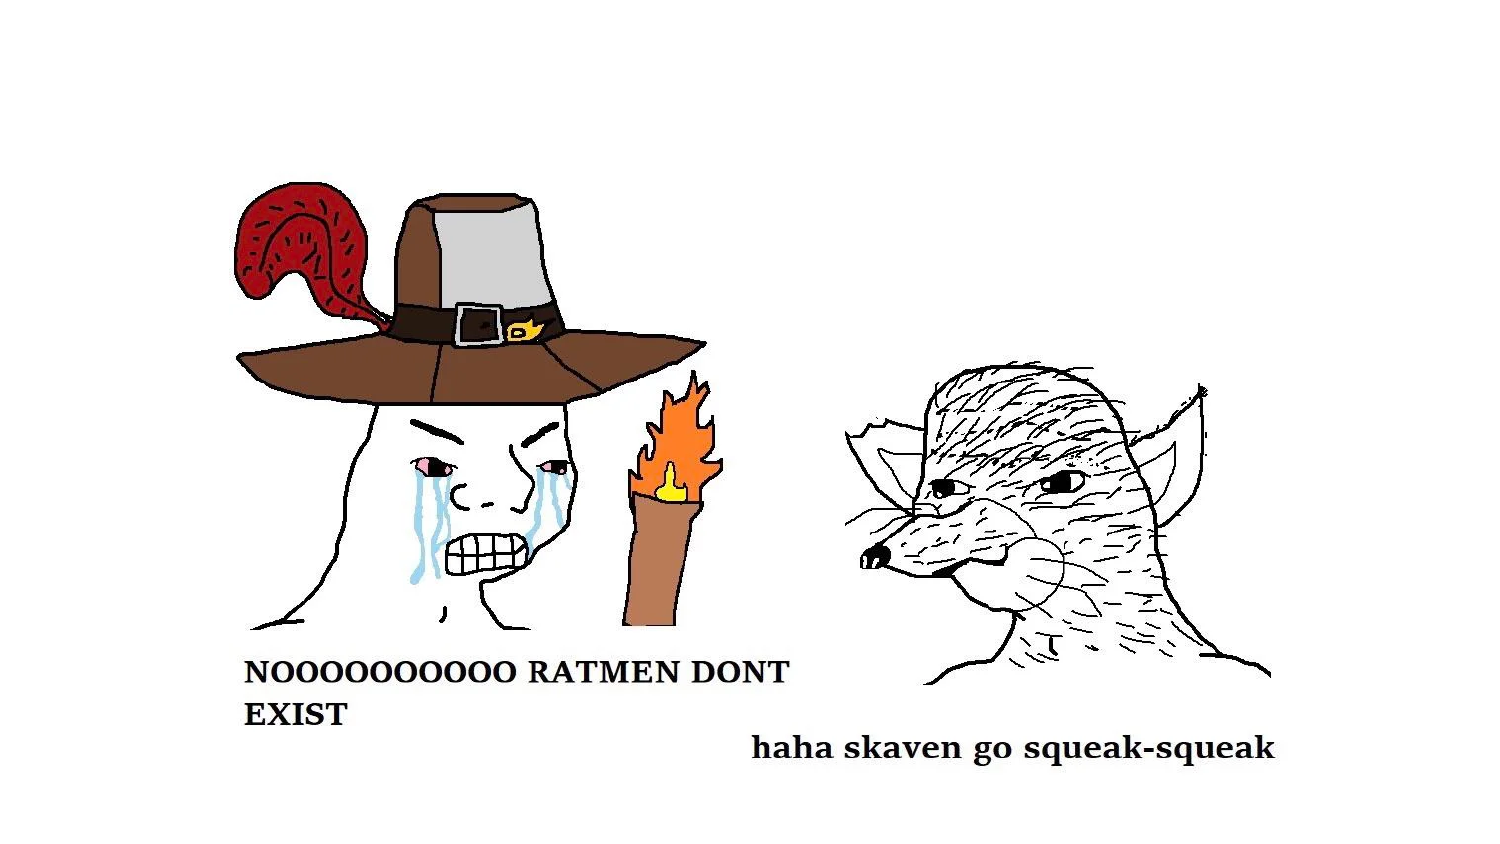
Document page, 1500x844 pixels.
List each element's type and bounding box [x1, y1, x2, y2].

picture [229, 157, 1292, 834]
